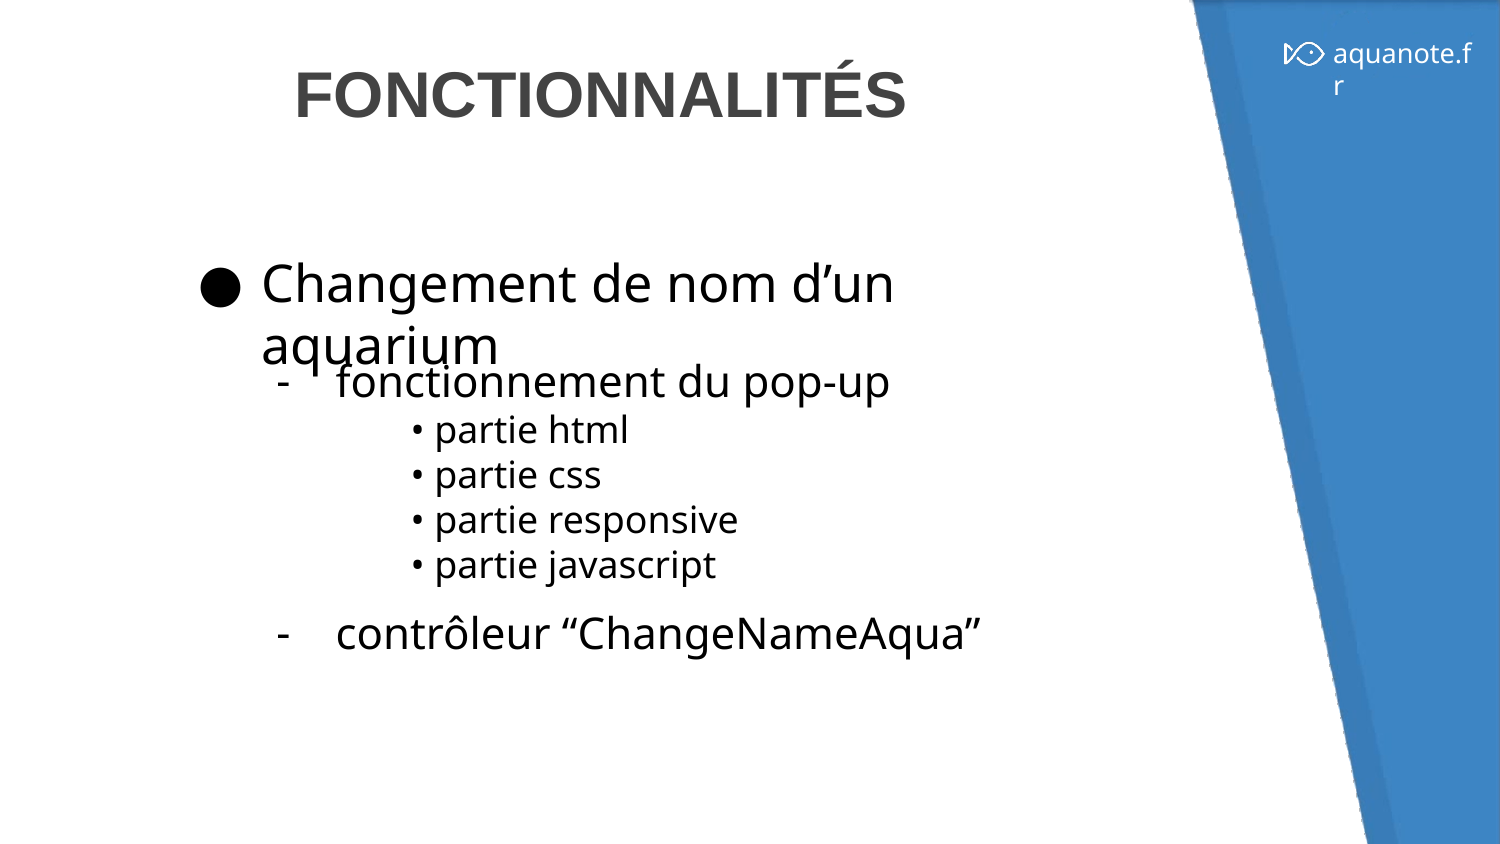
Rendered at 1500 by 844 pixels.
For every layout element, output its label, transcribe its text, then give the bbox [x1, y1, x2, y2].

text_box FONCTIONNALITÉS [7, 37, 1183, 146]
picture [1189, 0, 1500, 844]
text_box fonctionnement du pop-up • partie html • partie css • partie responsive • partie javascript contrôleur “ChangeNameAqua” [245, 338, 1063, 674]
text_box Changement de nom d’un aquarium [171, 235, 1126, 391]
